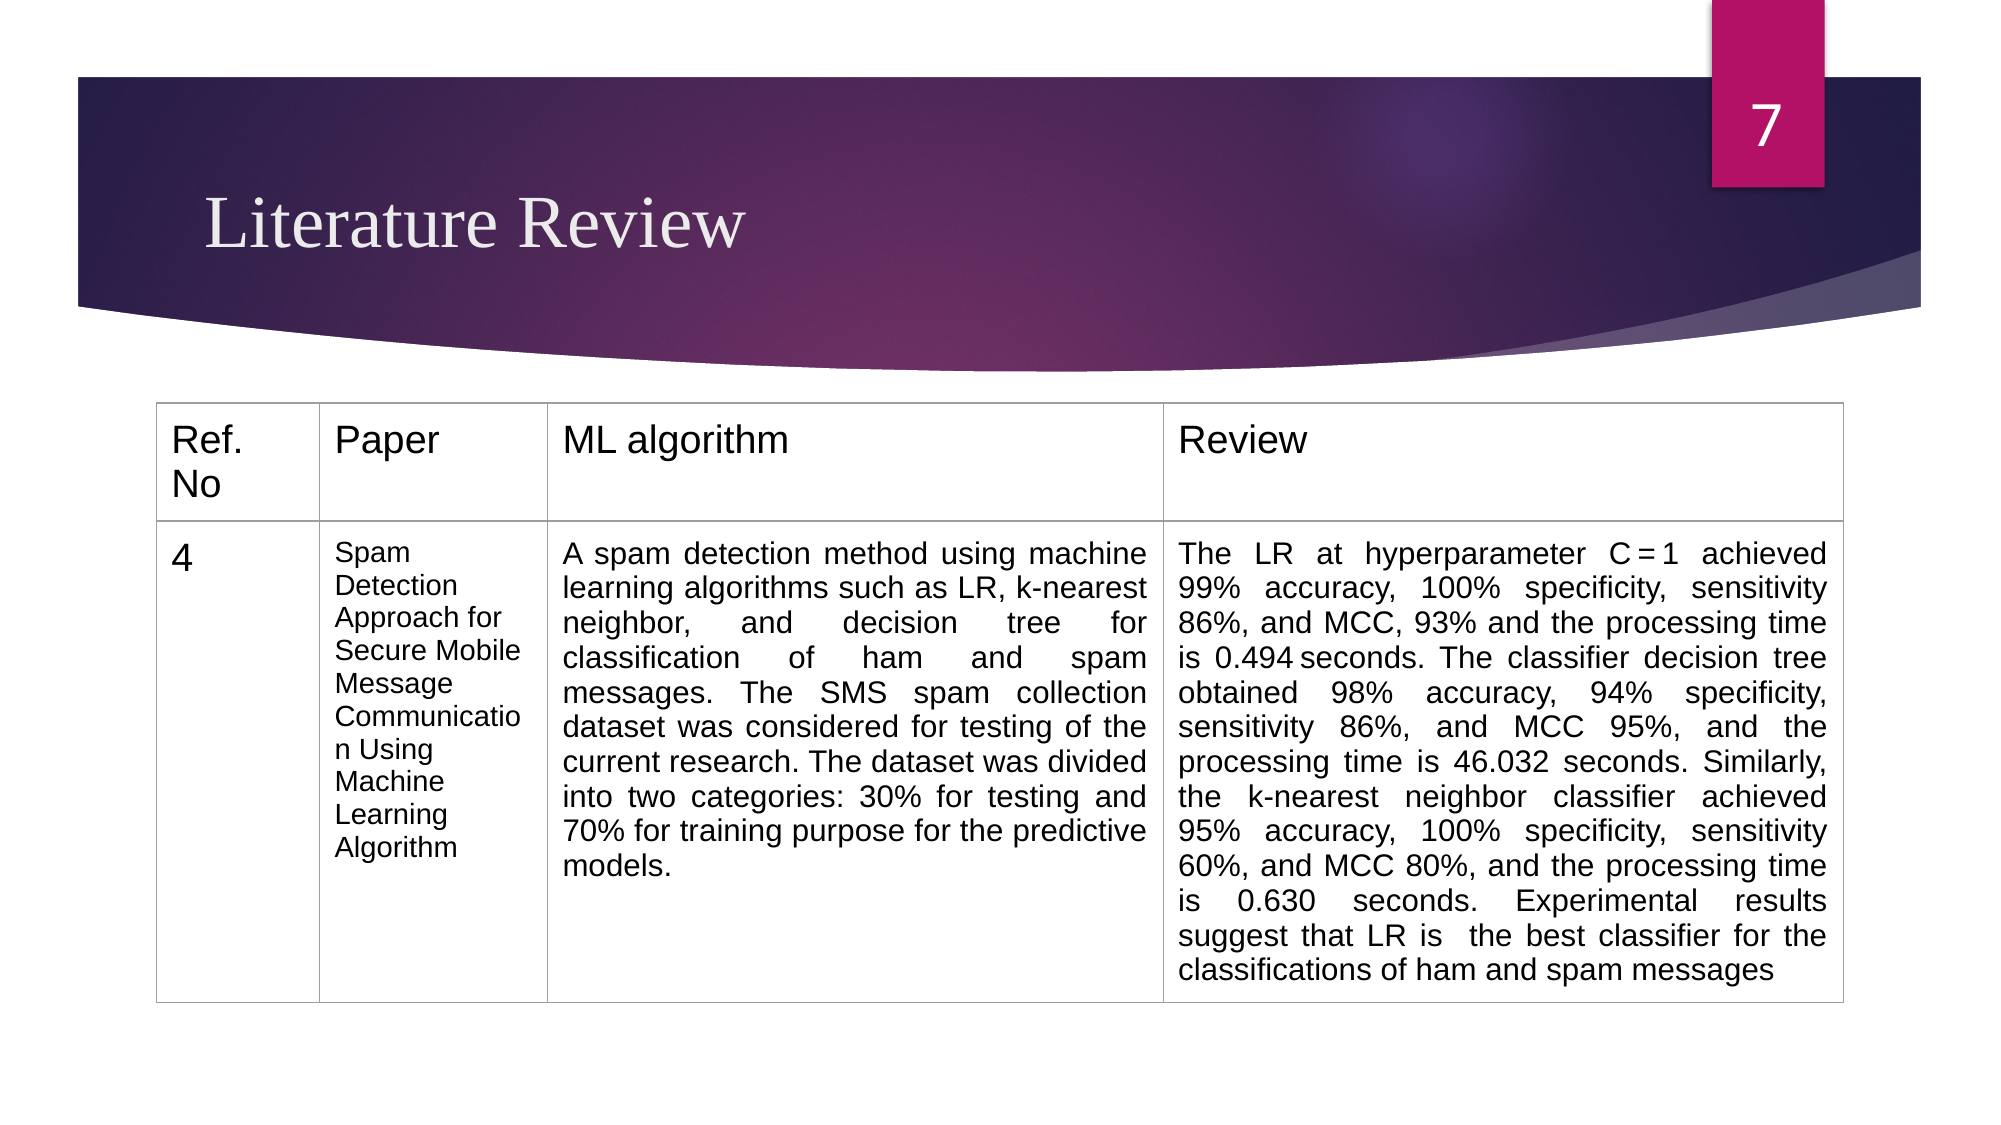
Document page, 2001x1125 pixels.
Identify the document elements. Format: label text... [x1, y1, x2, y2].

table_header Paper [320, 404, 547, 520]
picture [79, 78, 1920, 371]
table_header ML algorithm [548, 404, 1163, 520]
table_cell The LR at hyperparameter C = 1 achieved 99% accuracy, 100% specificity, sensitivity 86%, and MCC, 93% and the processing time is 0.494 seconds. The classifier decision tree obtained 98% accuracy, 94% specificity, sensitivity 86%, and MCC 95%, and the processing time is 46.032 seconds. Similarly, the k-nearest neighbor classifier achieved 95% accuracy, 100% specificity, sensitivity 60%, and MCC 80%, and the processing time is 0.630 seconds. Experimental results suggest that LR is the best classifier for the classifications of ham and spam messages [1164, 522, 1843, 1002]
table_cell 4 [157, 522, 319, 1002]
table_header Ref. No [157, 404, 319, 520]
table_cell A spam detection method using machine learning algorithms such as LR, k-nearest neighbor, and decision tree for classification of ham and spam messages. The SMS spam collection dataset was considered for testing of the current research. The dataset was divided into two categories: 30% for testing and 70% for training purpose for the predictive models. [548, 522, 1163, 1002]
table_cell Spam Detection Approach for Secure Mobile Message Communication Using Machine Learning Algorithm [320, 522, 547, 1002]
table_header Review [1164, 404, 1843, 520]
title Literature Review [189, 159, 1627, 276]
slide_number ‹#› [1698, 48, 1836, 175]
